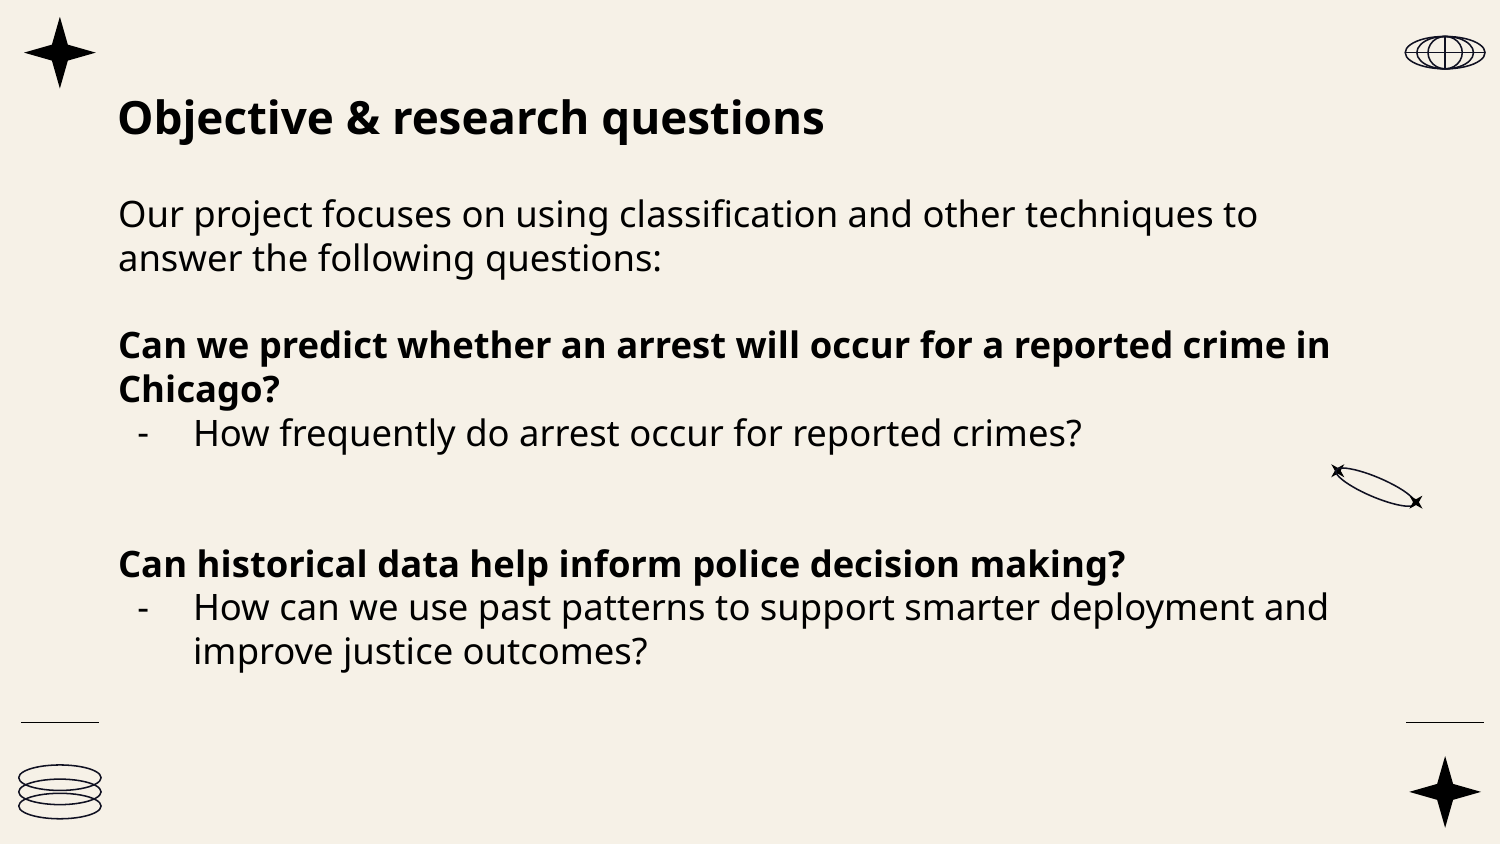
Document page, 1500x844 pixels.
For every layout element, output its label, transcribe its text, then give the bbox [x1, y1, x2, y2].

list Our project focuses on using classification and other techniques to answer the following questions: Can we predict whether an arrest will occur for a reported crime in Chicago? How frequently do arrest occur for reported crimes? Can historical data help inform police decision making? How can we use past patterns to support smarter deployment and improve justice outcomes? [118, 191, 1382, 756]
title Objective & research questions [116, 88, 1383, 159]
